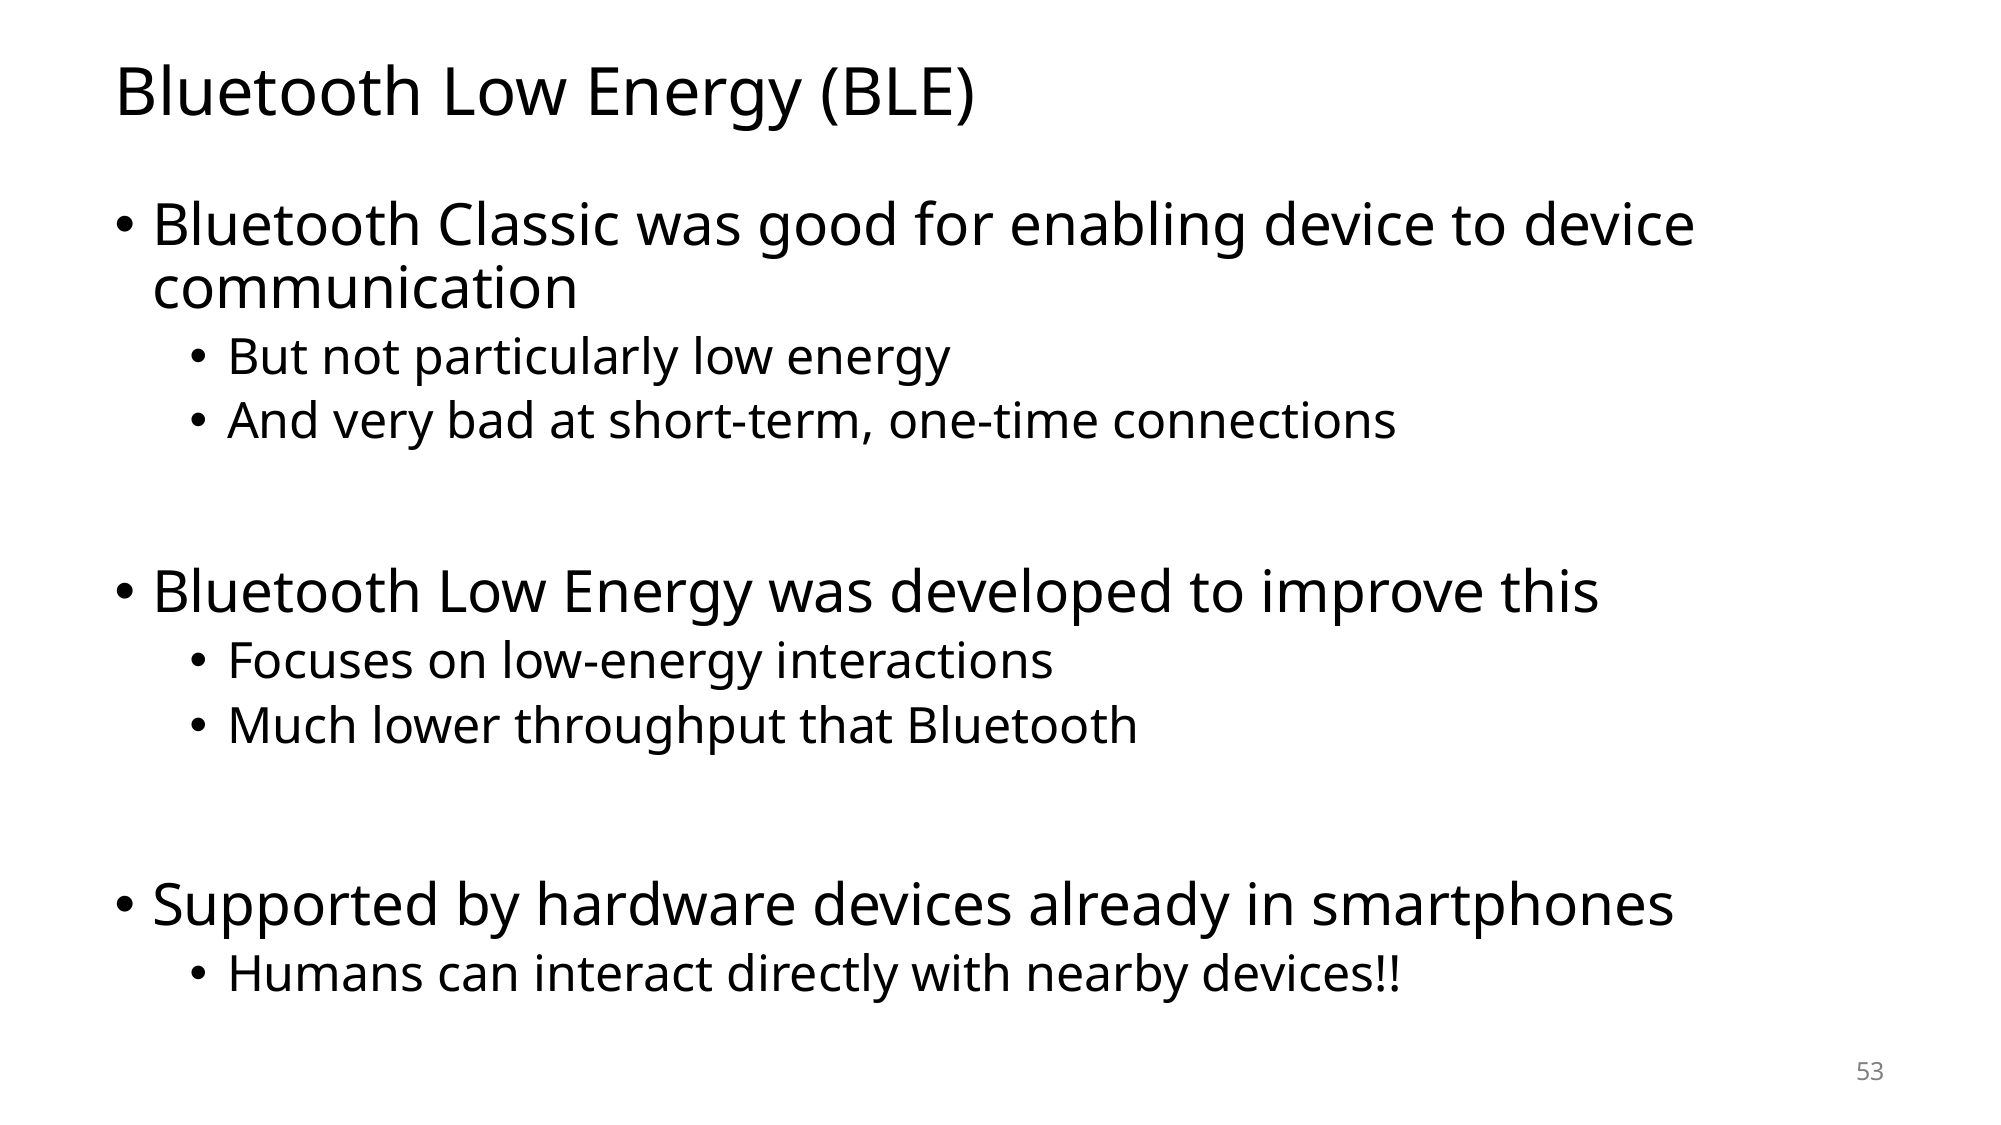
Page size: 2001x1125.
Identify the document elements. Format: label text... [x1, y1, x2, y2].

title Bluetooth Low Energy (BLE) [99, 37, 1900, 150]
list Bluetooth Classic was good for enabling device to device communication But not particularly low energy And very bad at short-term, one-time connections Bluetooth Low Energy was developed to improve this Focuses on low-energy interactions Much lower throughput that Bluetooth Supported by hardware devices already in smartphones Humans can interact directly with nearby devices!! [99, 187, 1900, 1013]
slide_number 53 [1749, 1042, 1900, 1103]
